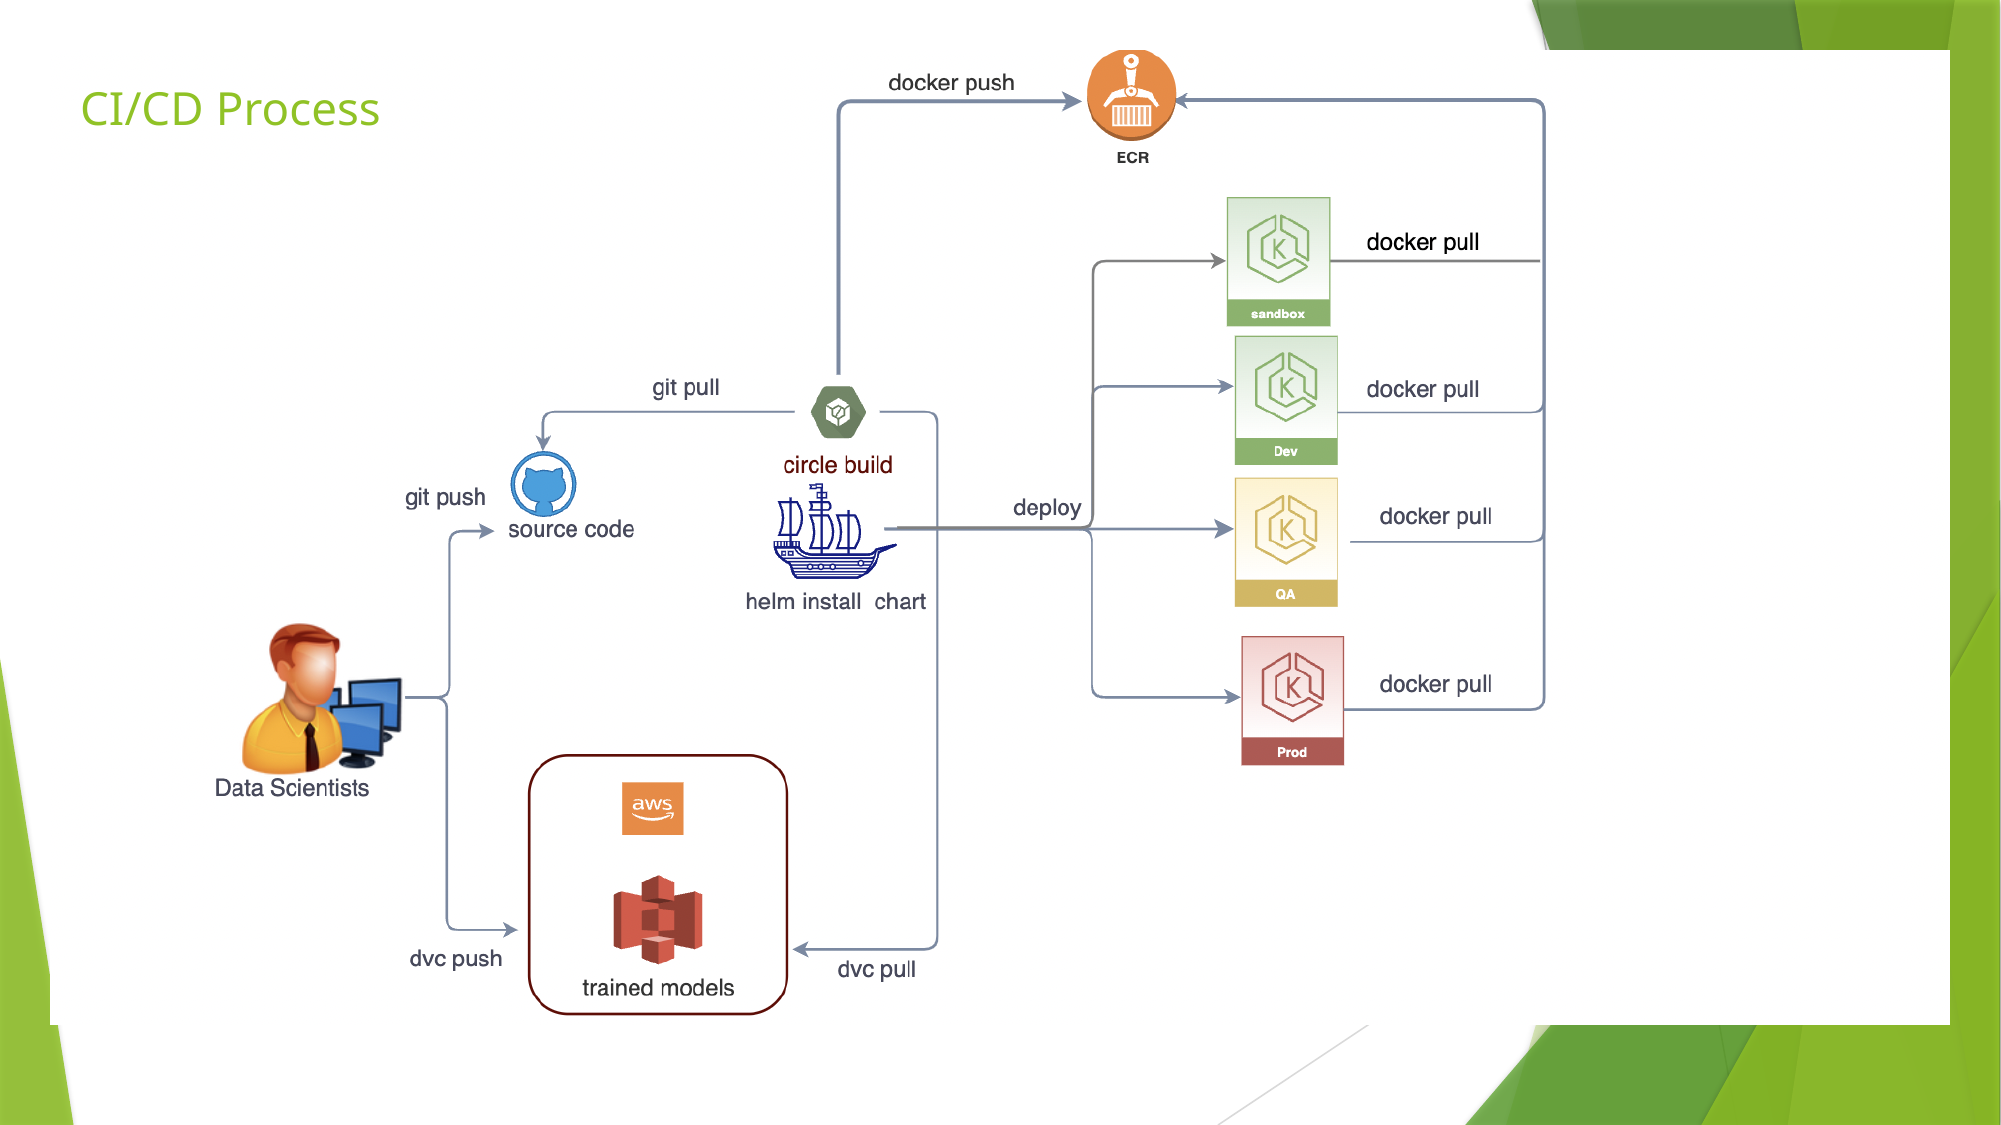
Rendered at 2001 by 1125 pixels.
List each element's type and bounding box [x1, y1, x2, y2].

picture [49, 49, 1951, 1026]
